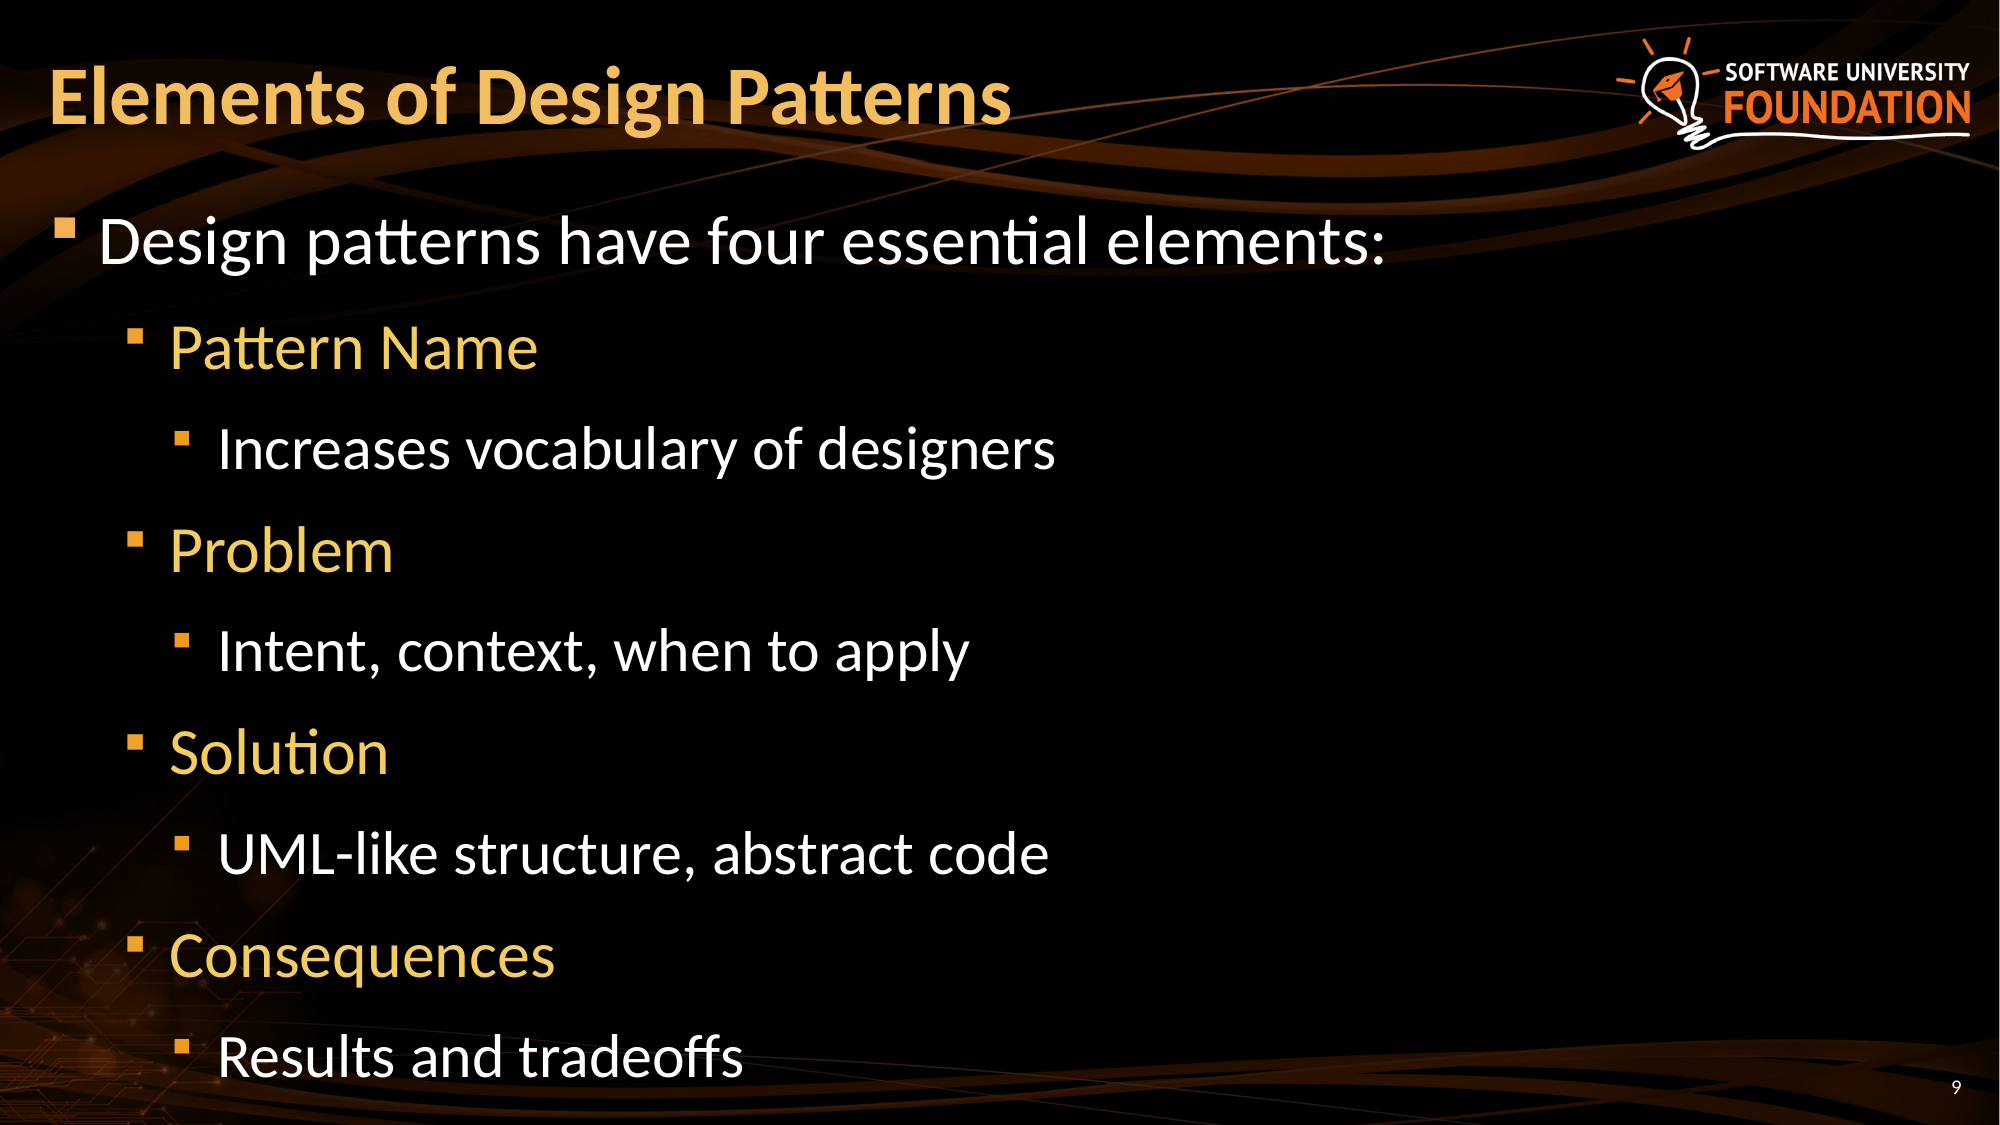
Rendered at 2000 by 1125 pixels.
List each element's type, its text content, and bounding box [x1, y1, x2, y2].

list Design patterns have four essential elements: Pattern Name Increases vocabulary of designers Problem Intent, context, when to apply Solution UML-like structure, abstract code Consequences Results and tradeoffs [31, 188, 1968, 1103]
picture [0, 0, 2000, 1125]
title Elements of Design Patterns [30, 6, 1602, 189]
